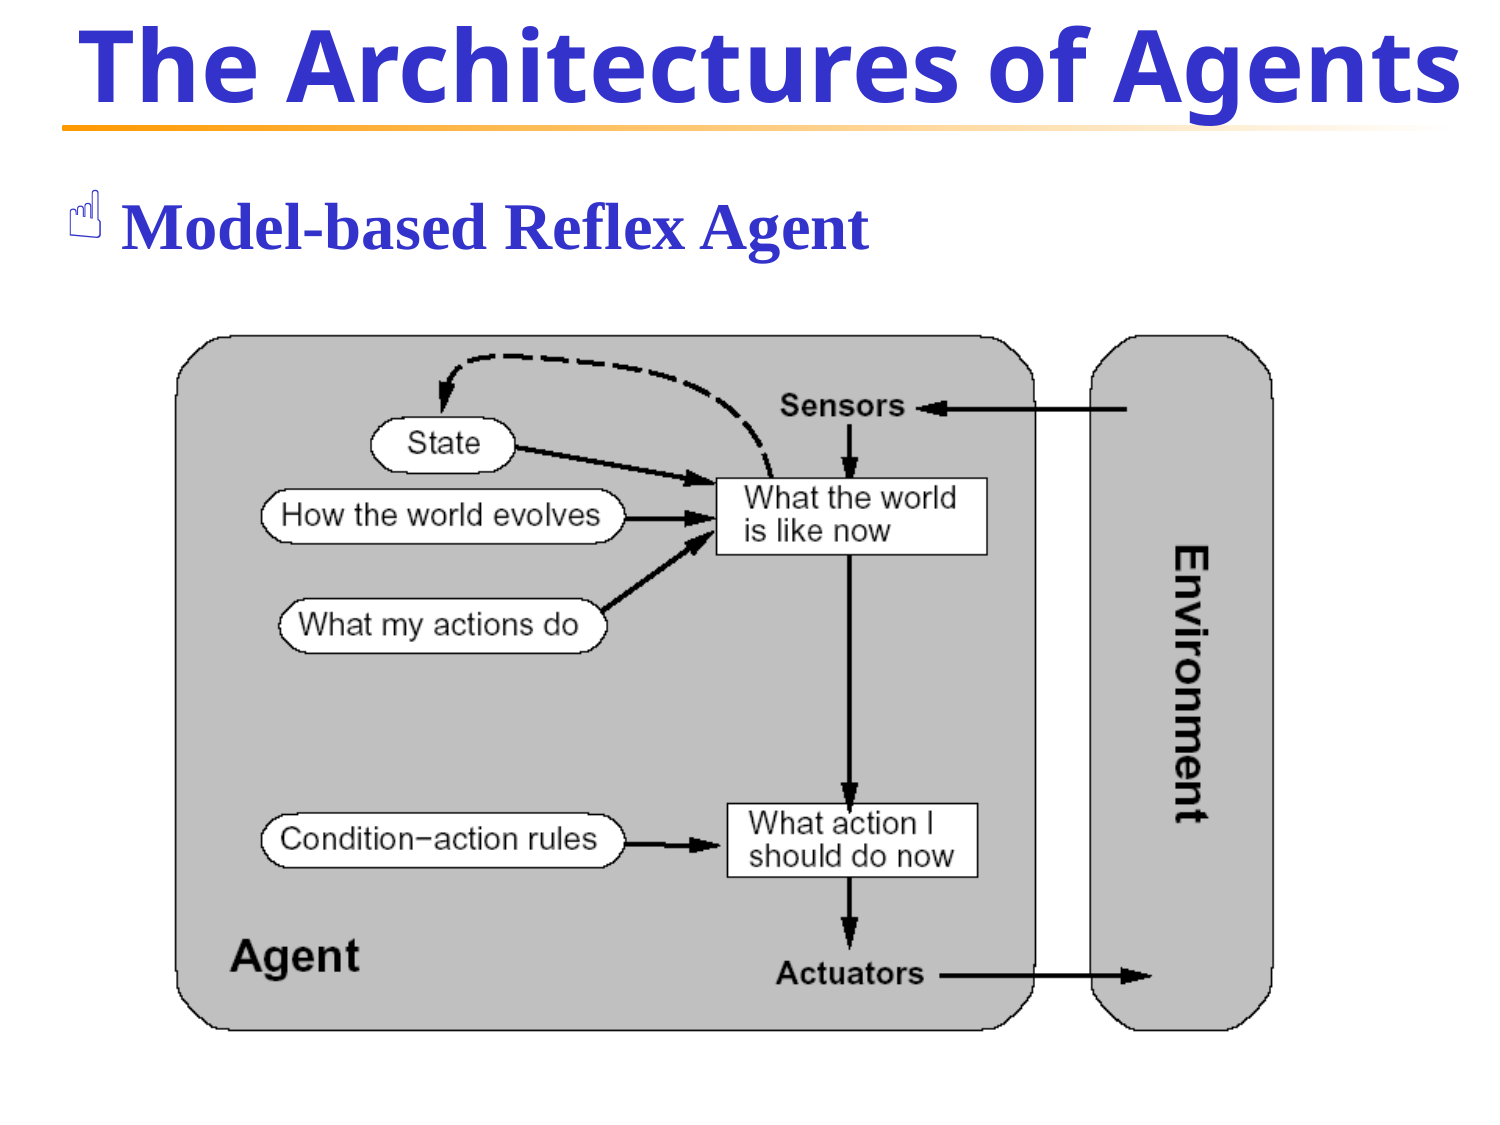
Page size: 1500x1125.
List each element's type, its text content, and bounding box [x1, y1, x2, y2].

list Model-based Reflex Agent [50, 174, 1450, 1088]
picture [171, 328, 1282, 1044]
title The Architectures of Agents [62, 0, 1500, 125]
